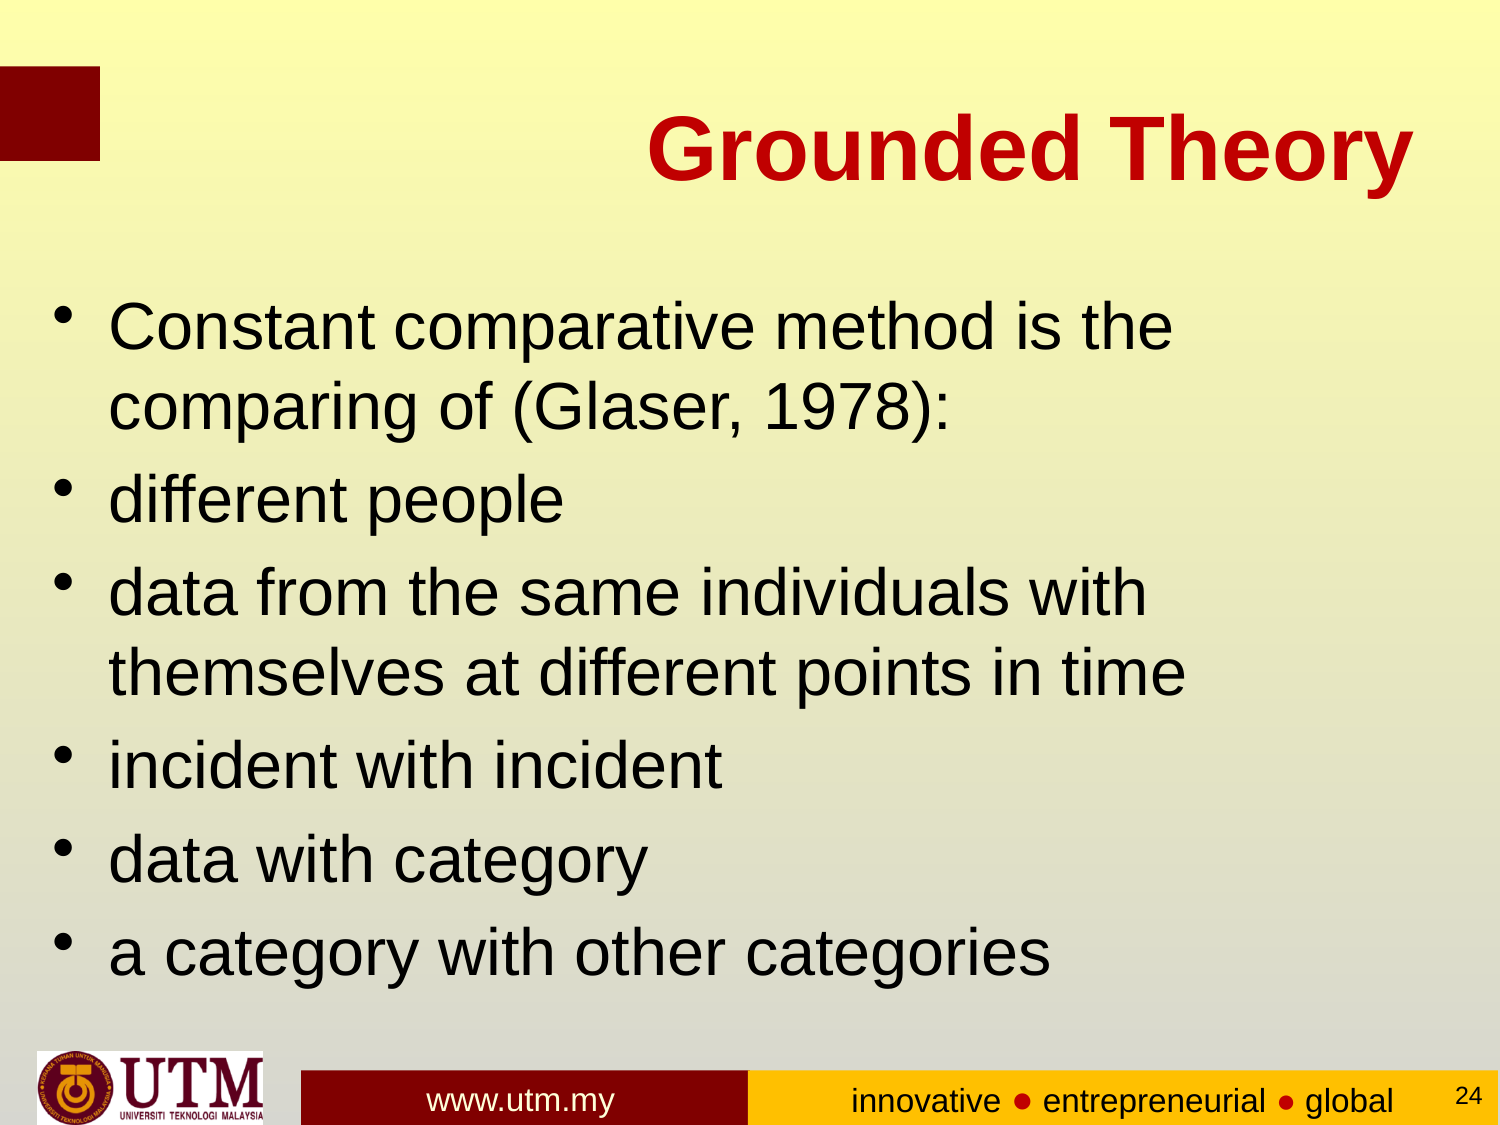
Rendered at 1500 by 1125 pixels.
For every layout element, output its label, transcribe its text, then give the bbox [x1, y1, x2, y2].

list Constant comparative method is the comparing of (Glaser, 1978): different people data from the same individuals with themselves at different points in time incident with incident data with category a category with other categories [37, 274, 1500, 951]
picture [37, 1051, 263, 1125]
title Grounded Theory [562, 99, 1500, 188]
